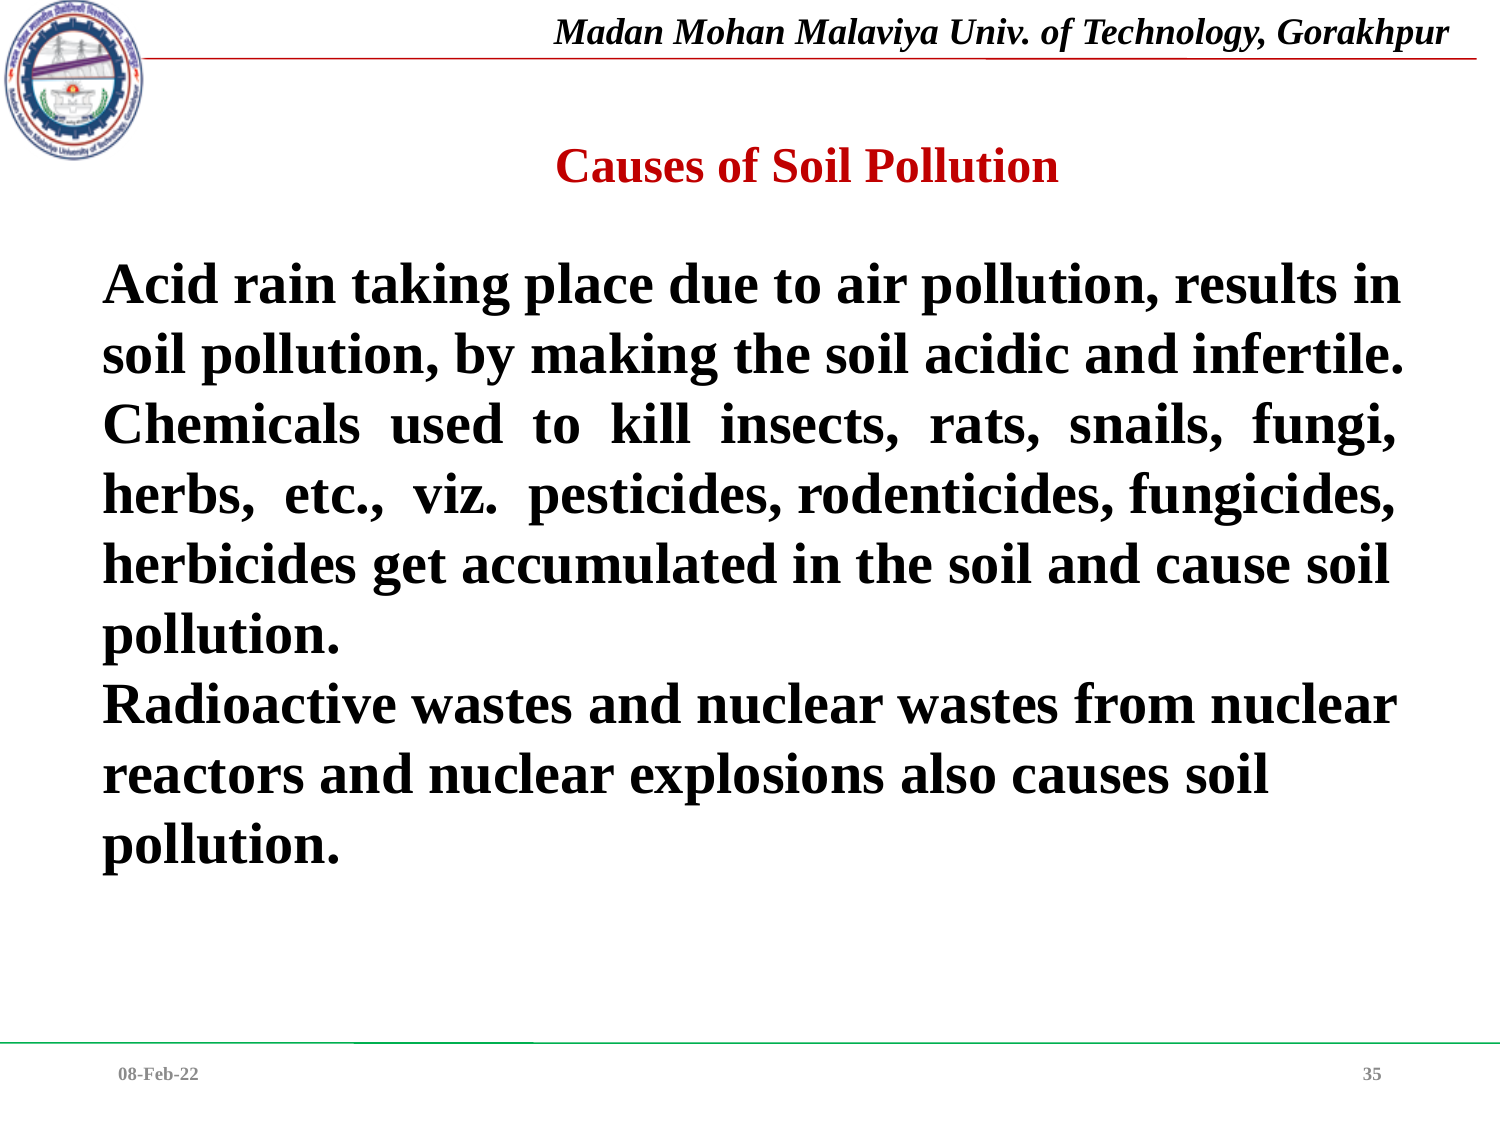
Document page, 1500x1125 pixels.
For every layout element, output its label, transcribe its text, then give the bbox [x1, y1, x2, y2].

text_box Acid rain taking place due to air pollution, results in soil pollution, by making the soil acidic and infertile. Chemicals used to kill insects, rats, snails, fungi, herbs, etc., viz. pesticides, rodenticides, fungicides, herbicides get accumulated in the soil and cause soil pollution. Radioactive wastes and nuclear wastes from nuclear reactors and nuclear explosions also causes soil pollution. [87, 237, 1450, 883]
text_box Causes of Soil Pollution [539, 124, 1075, 200]
slide_number 08-Feb-22 [103, 1042, 441, 1103]
footer [496, 1042, 1004, 1103]
picture [0, 0, 148, 166]
slide_number 35 [1059, 1042, 1397, 1103]
